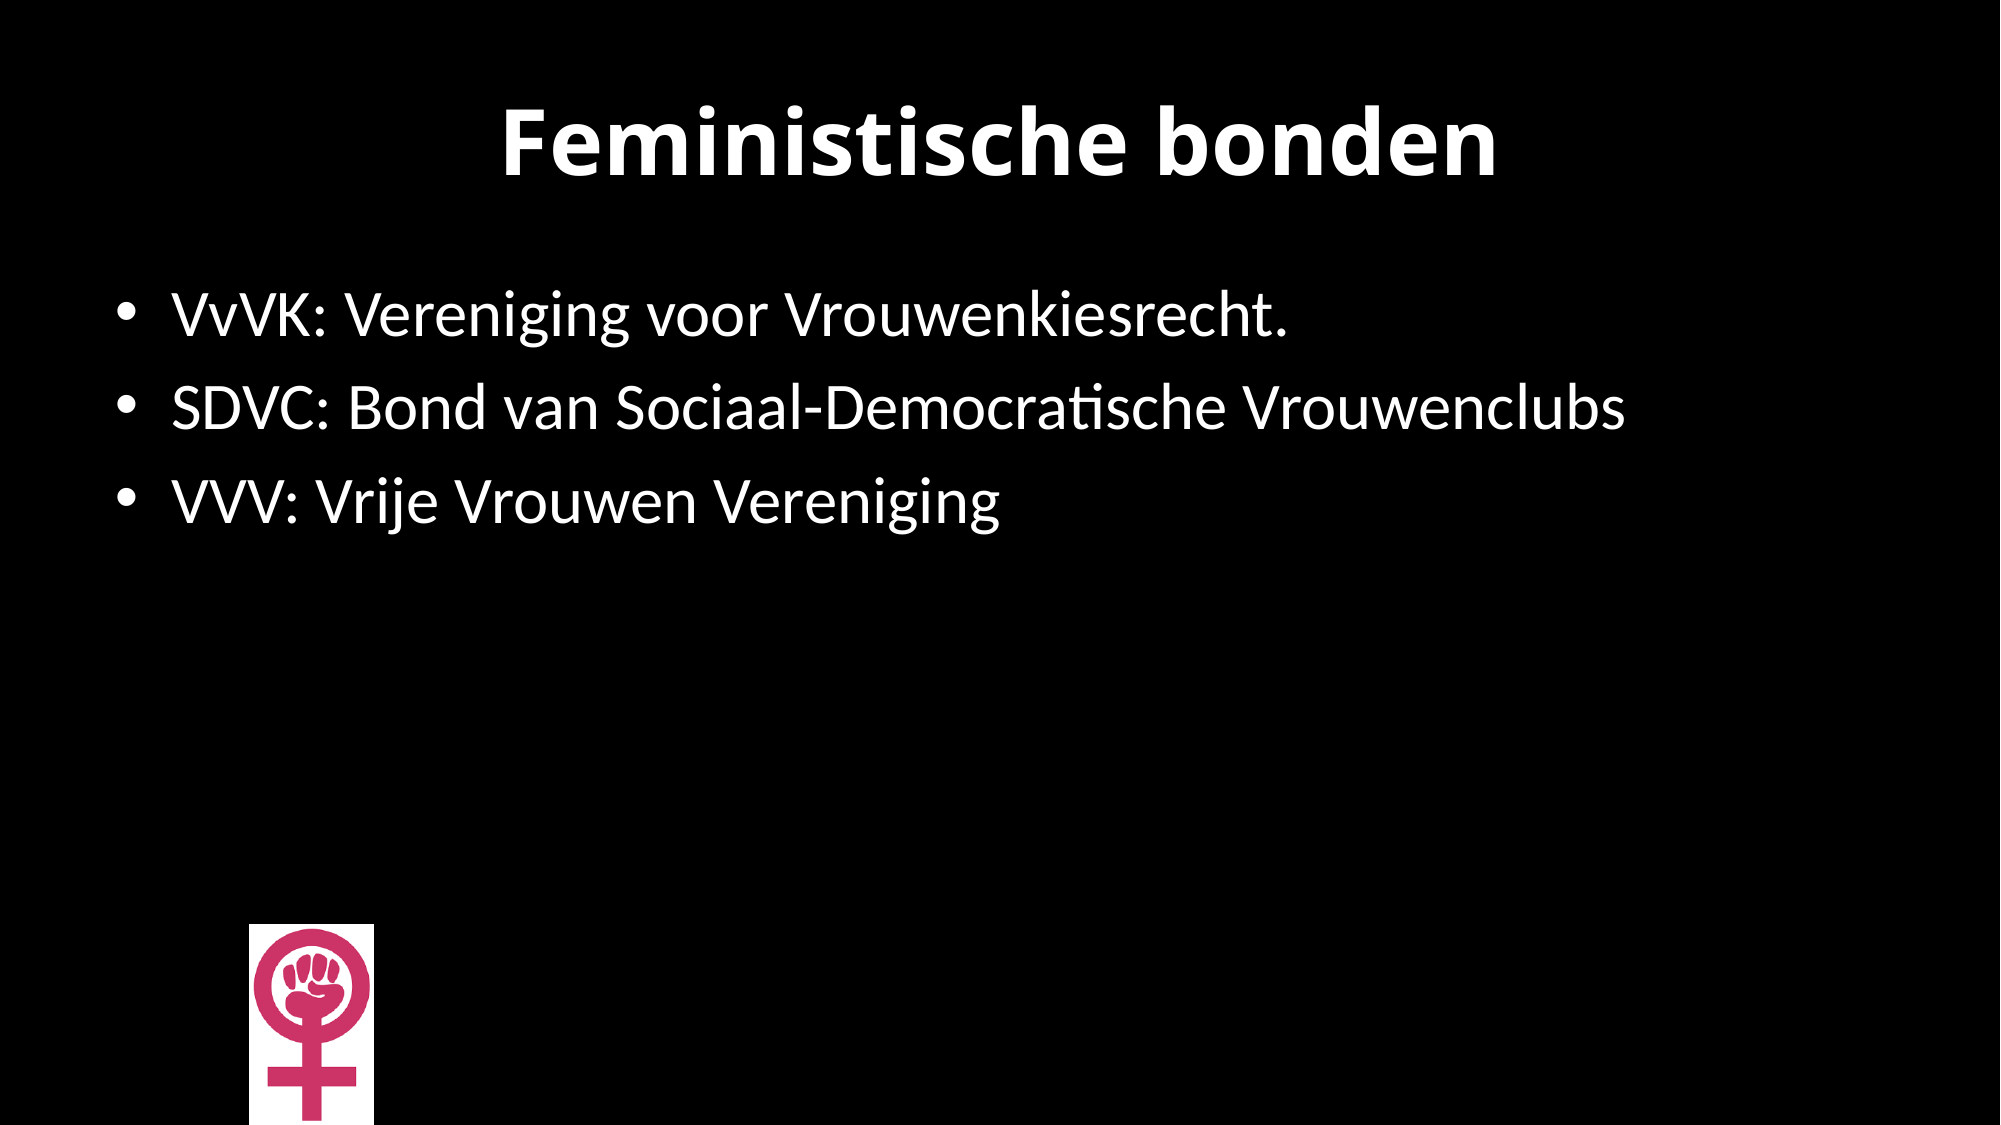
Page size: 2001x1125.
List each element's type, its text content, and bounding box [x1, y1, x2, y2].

list VvVK: Vereniging voor Vrouwenkiesrecht. SDVC: Bond van Sociaal-Democratische Vrouwenclubs VVV: Vrije Vrouwen Vereniging [99, 262, 1900, 1005]
picture [249, 924, 375, 1125]
title Feministische bonden [99, 45, 1900, 233]
